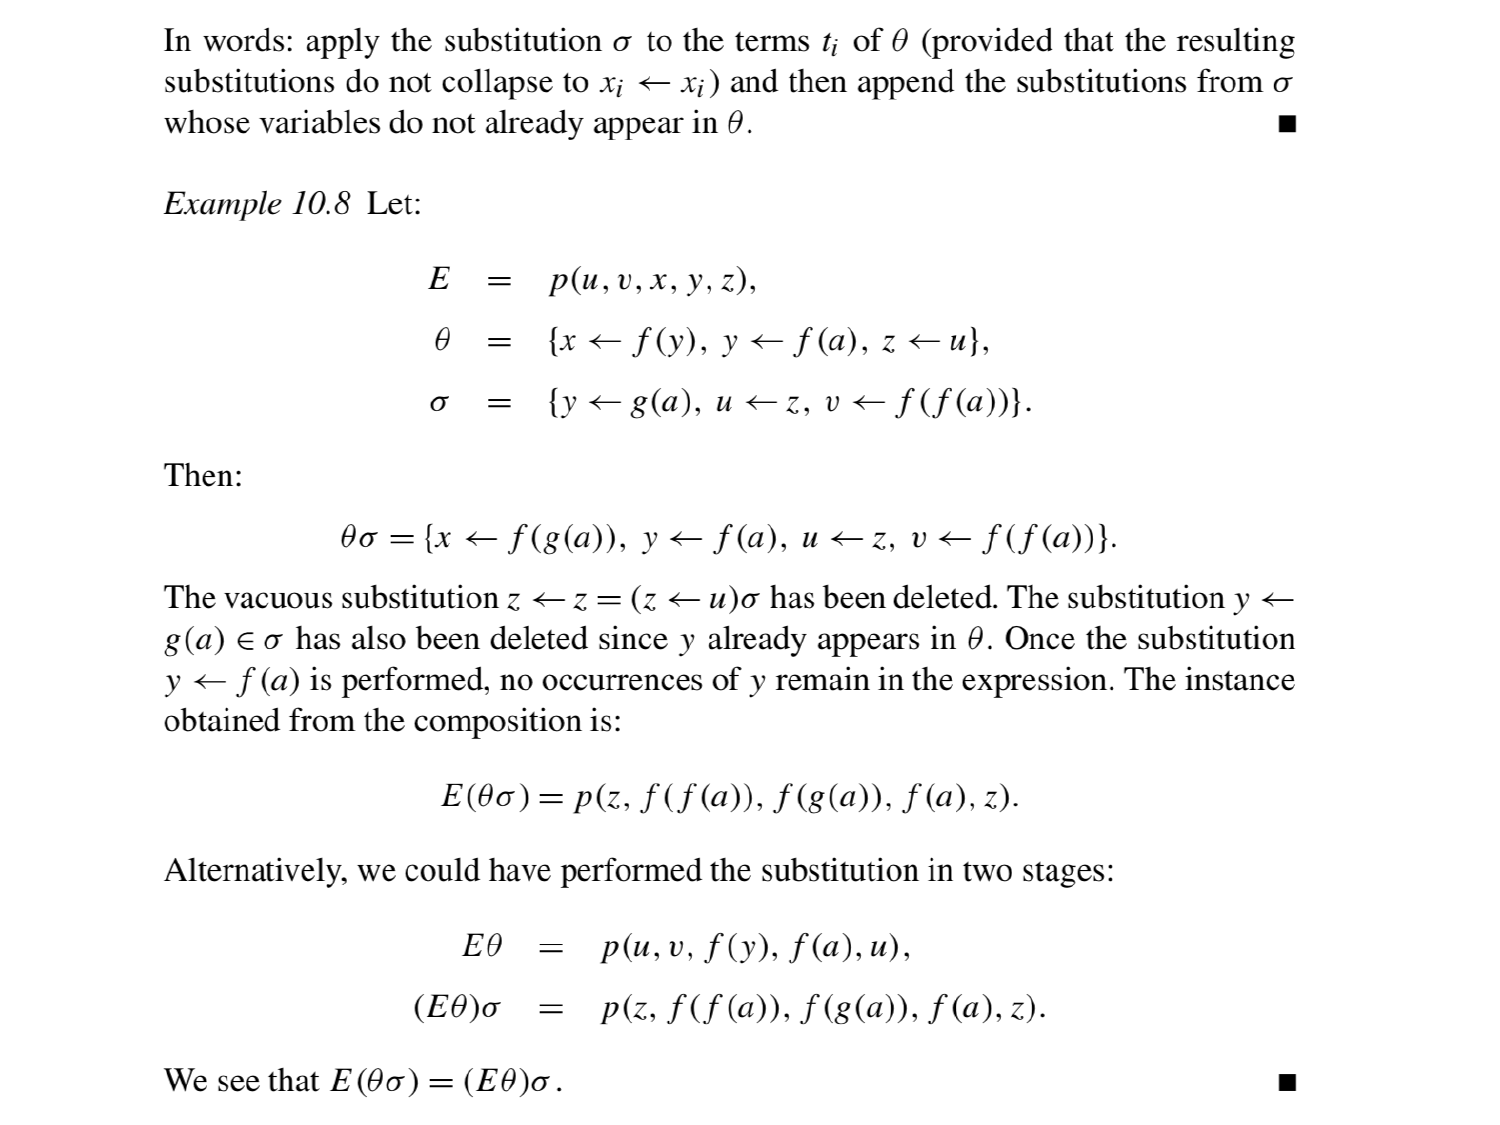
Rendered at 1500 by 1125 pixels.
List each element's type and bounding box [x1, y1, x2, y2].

picture [126, 0, 1374, 1125]
